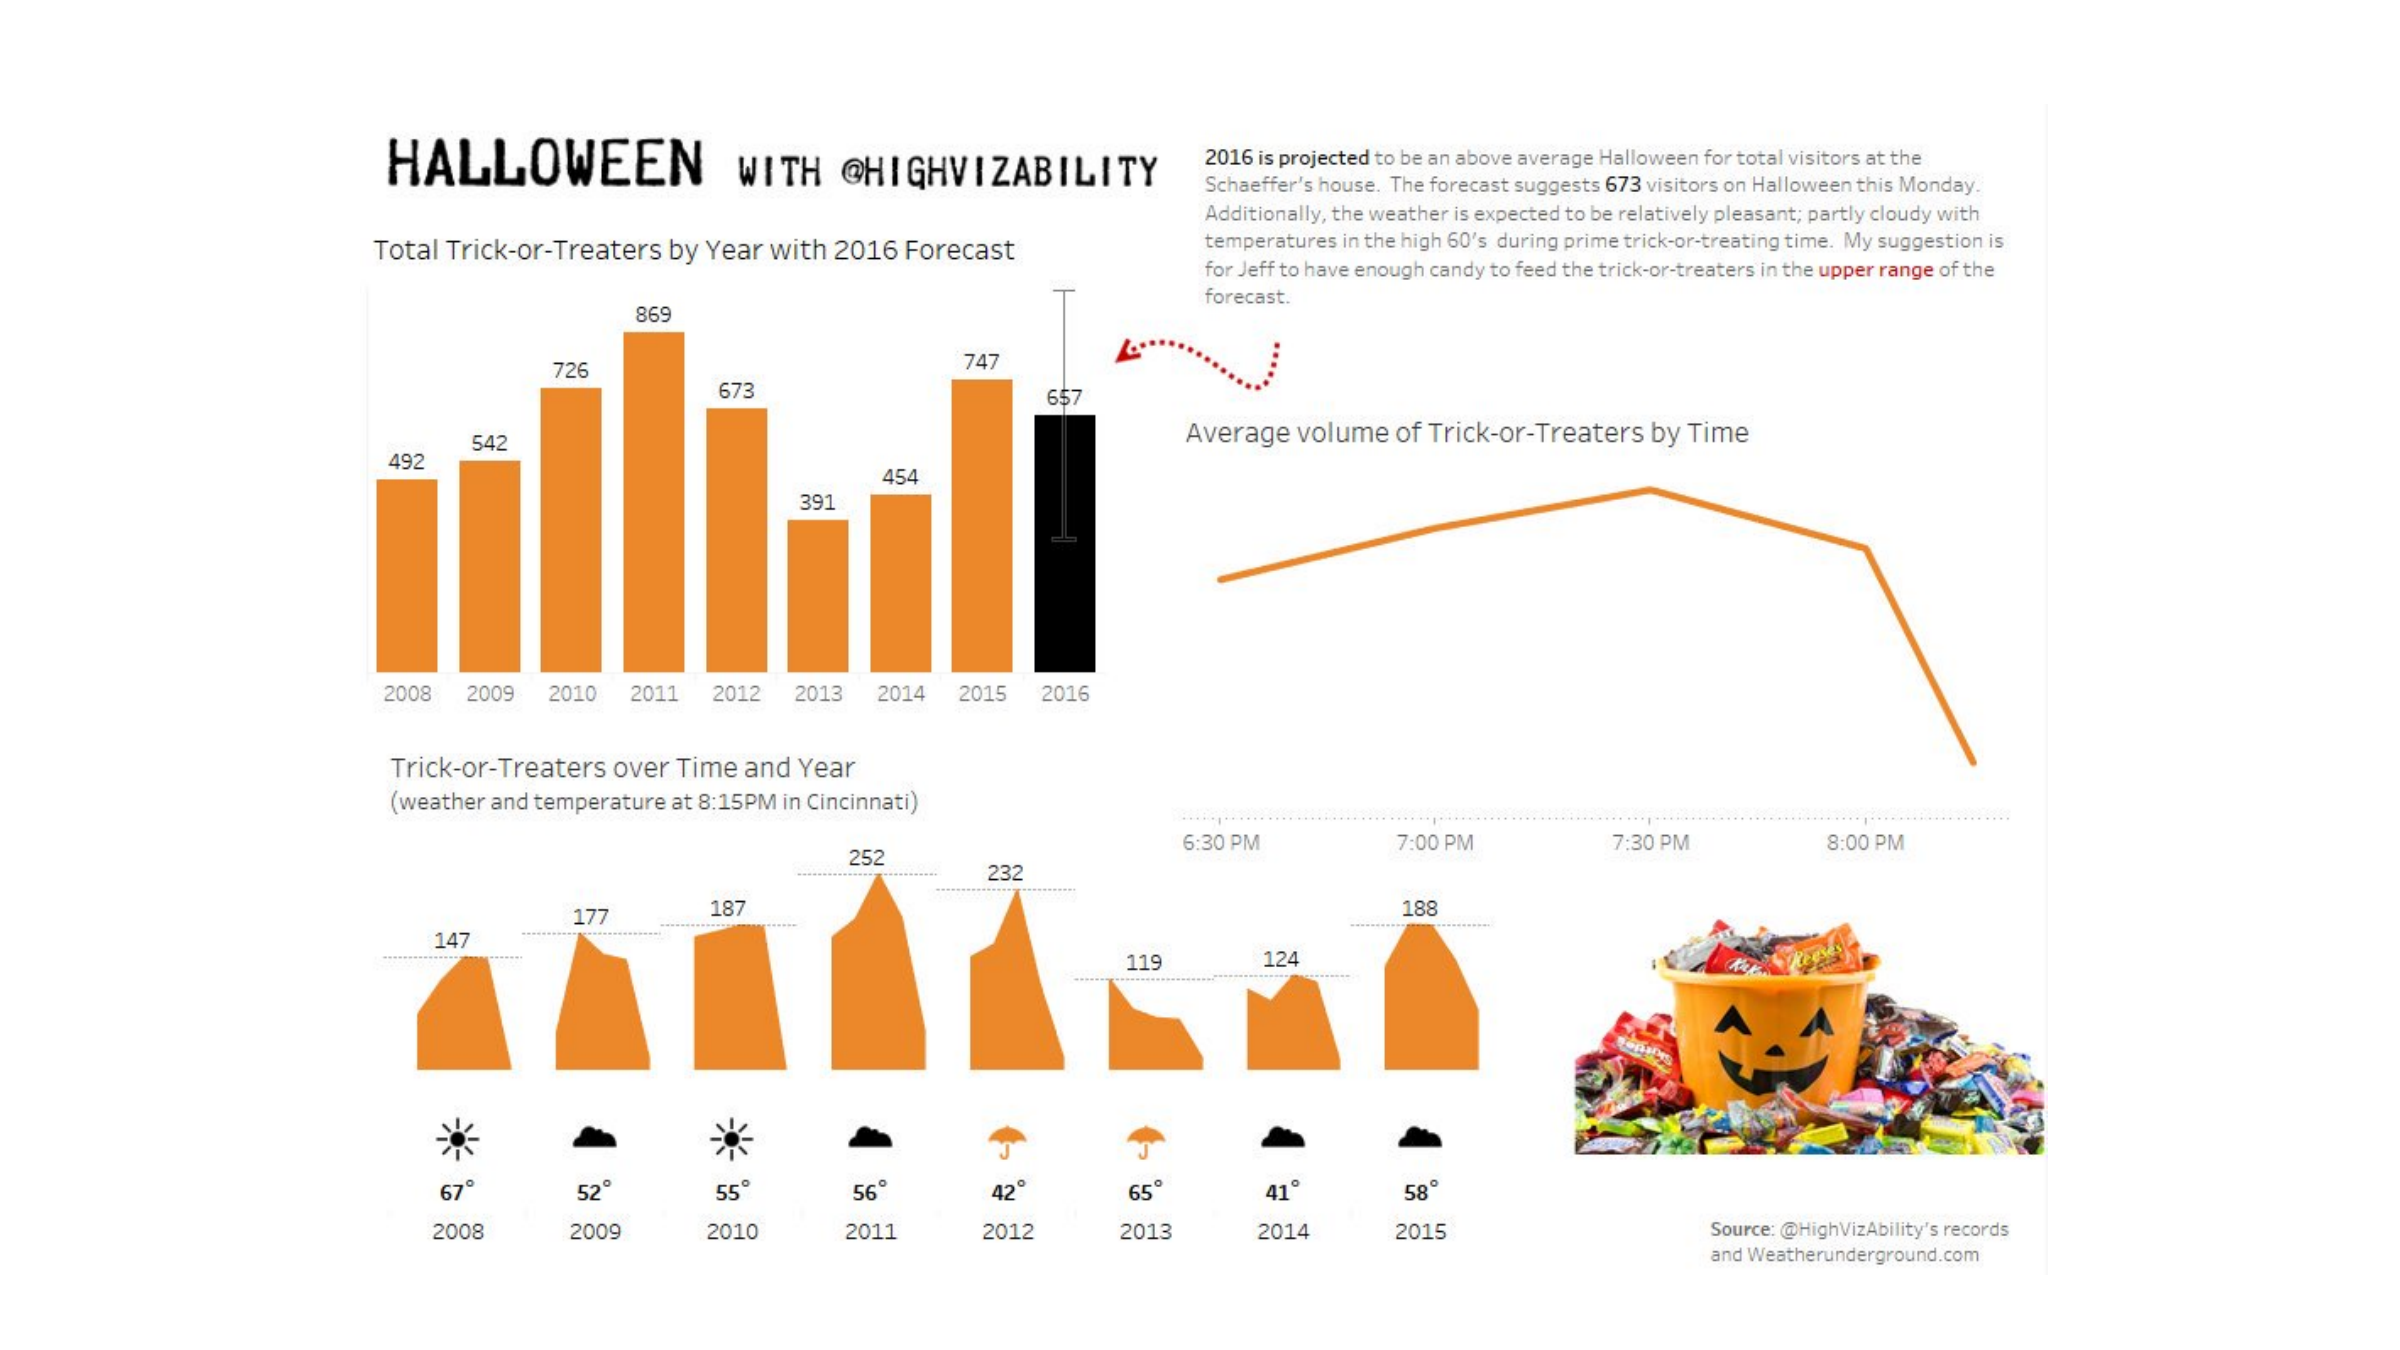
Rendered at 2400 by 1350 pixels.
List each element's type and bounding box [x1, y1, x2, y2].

picture [359, 104, 2048, 1276]
